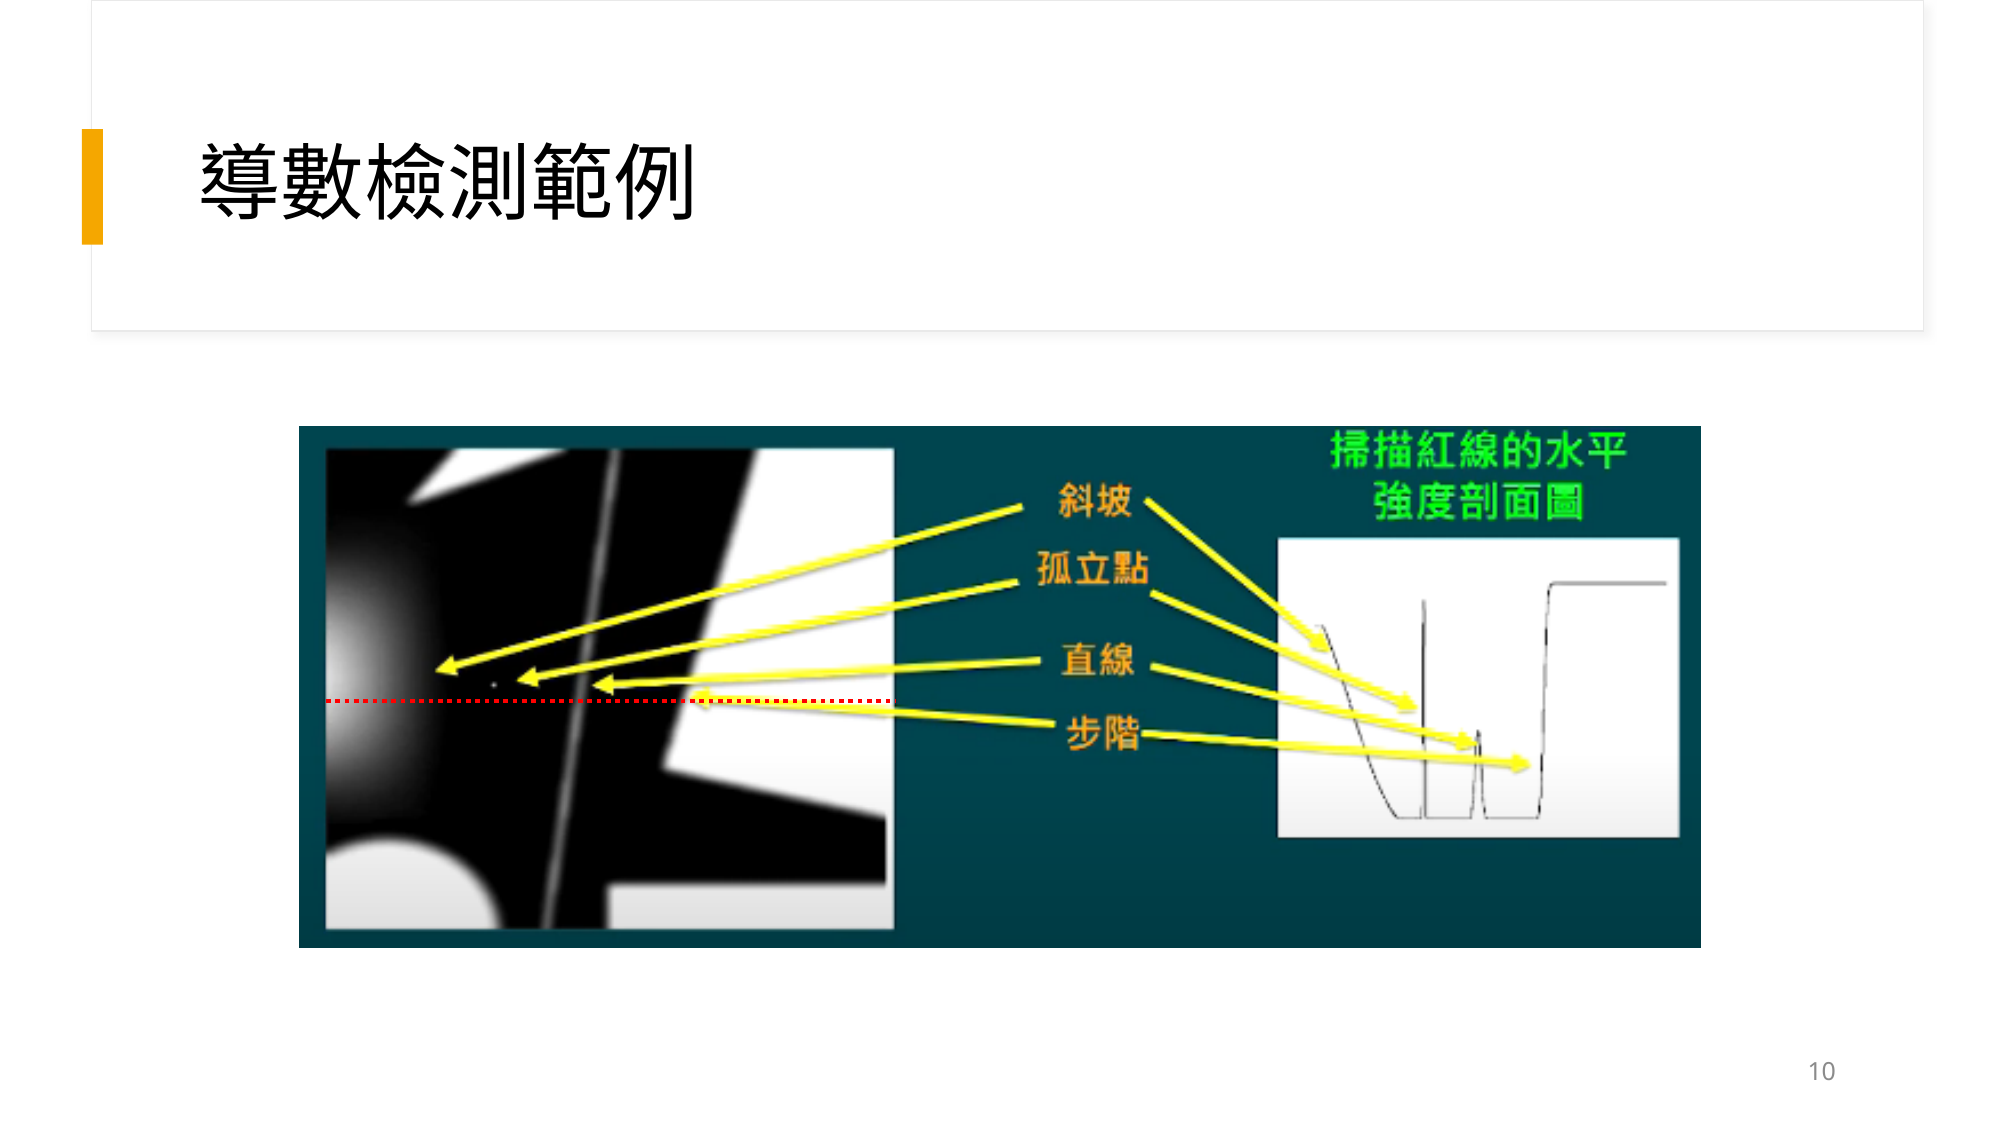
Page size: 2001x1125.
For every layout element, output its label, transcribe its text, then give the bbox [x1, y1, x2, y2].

title 導數檢測範例 [183, 90, 1851, 284]
slide_number 10 [1401, 1042, 1851, 1103]
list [299, 426, 1701, 948]
